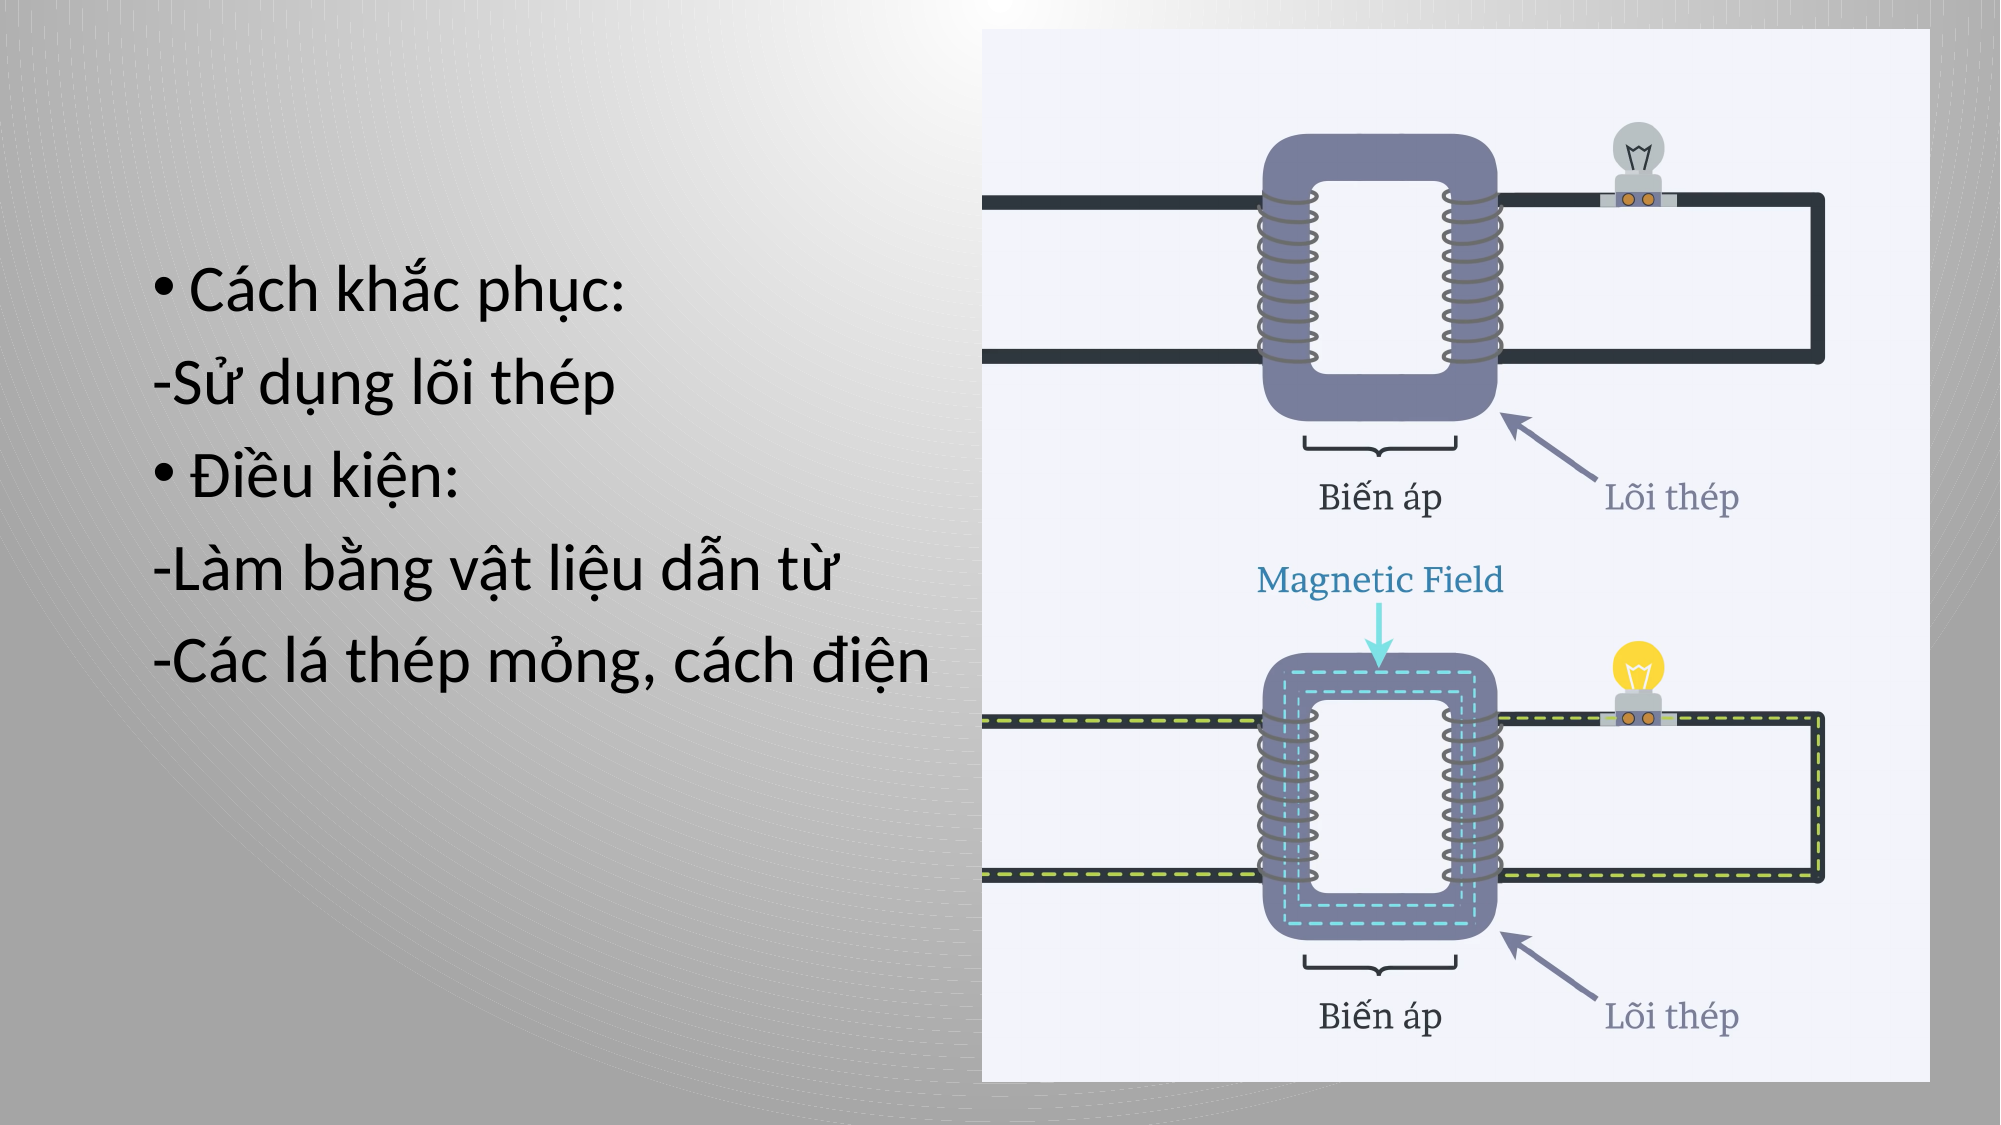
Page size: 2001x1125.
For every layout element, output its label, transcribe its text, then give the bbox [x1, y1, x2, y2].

list Cách khắc phục: -Sử dụng lõi thép Điều kiện: -Làm bằng vật liệu dẫn từ -Các lá thép mỏng, cách điện [137, 246, 982, 960]
picture [982, 29, 1930, 1082]
